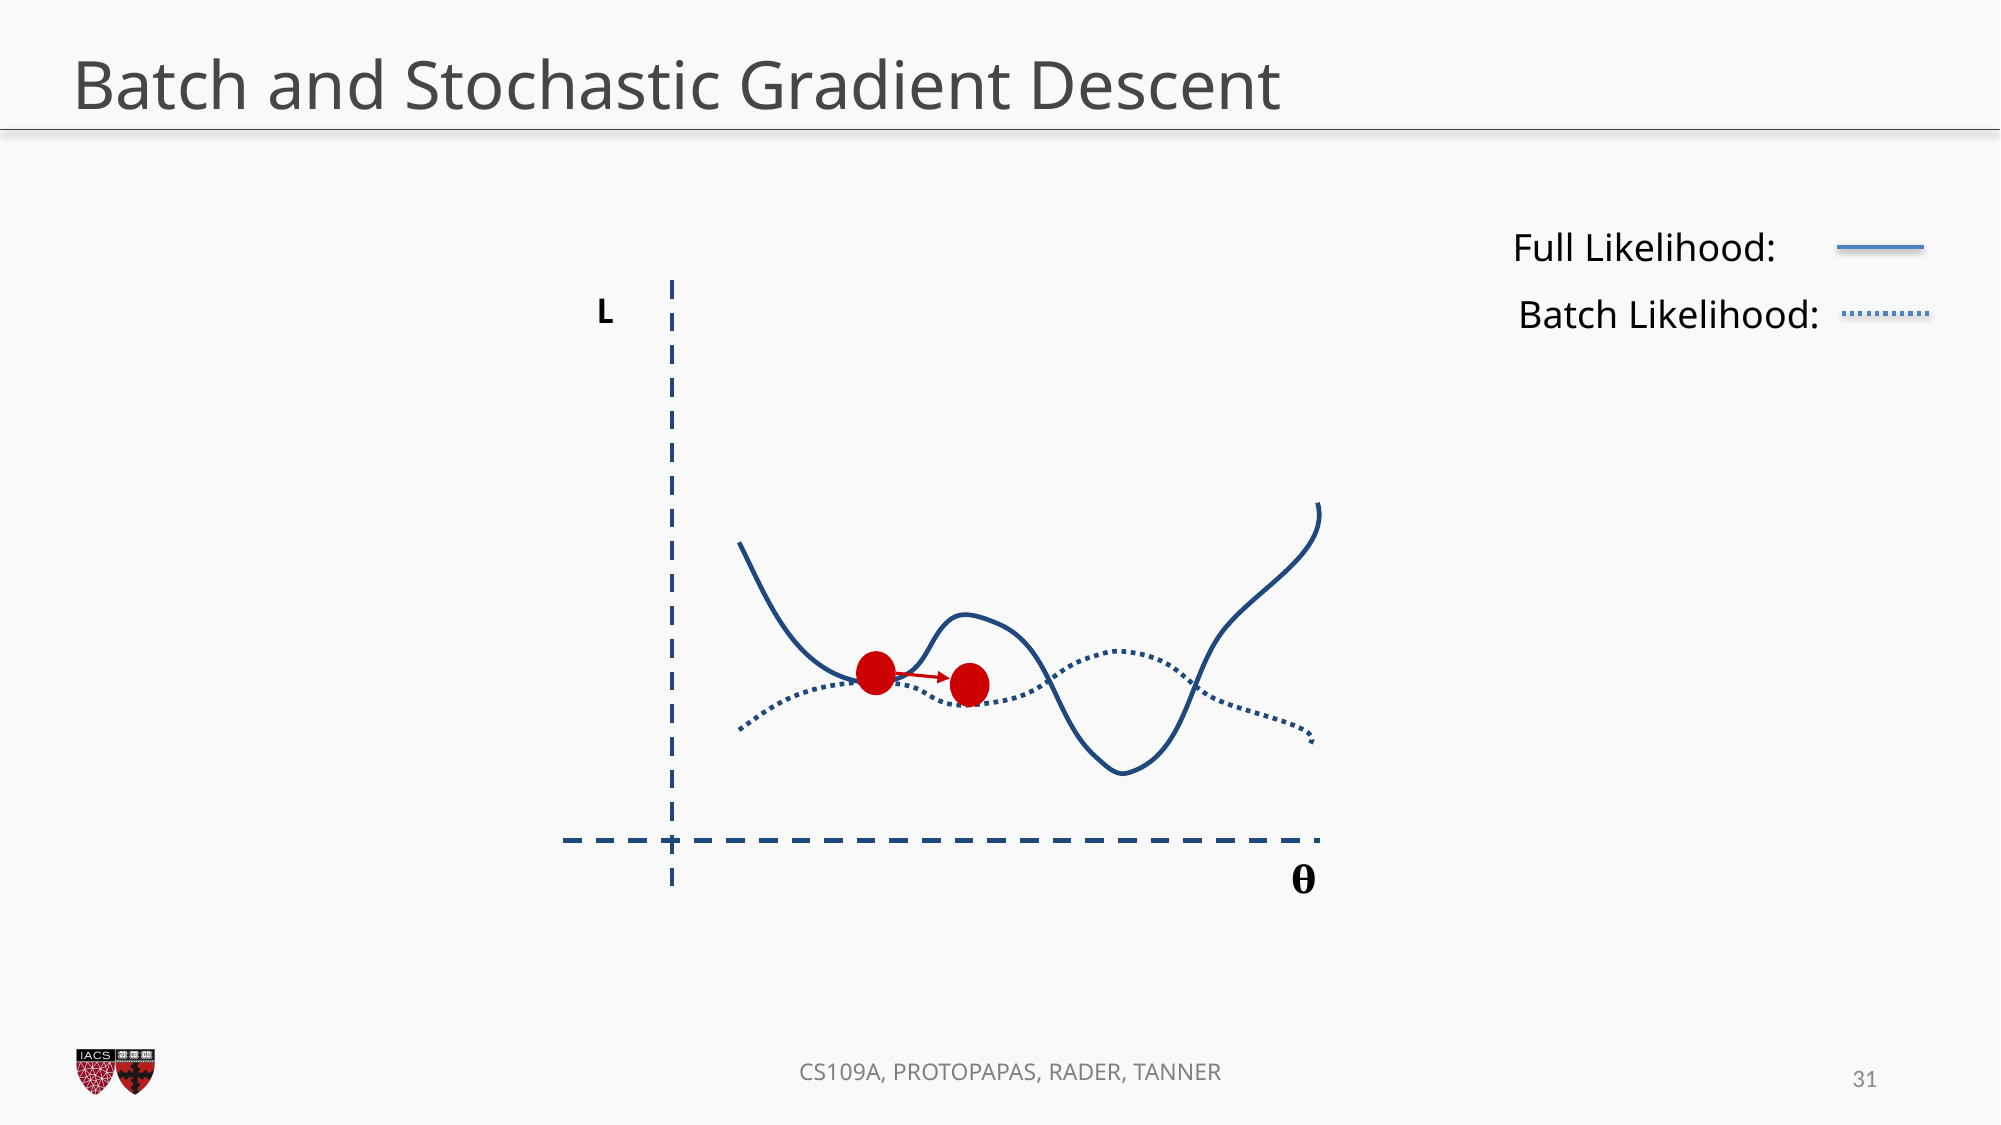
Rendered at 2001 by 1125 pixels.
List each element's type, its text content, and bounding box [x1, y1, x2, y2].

title Batch and Stochastic Gradient Descent [57, 35, 1943, 162]
picture [75, 1049, 155, 1095]
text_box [562, 270, 1365, 946]
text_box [1499, 216, 1930, 345]
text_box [895, 672, 951, 679]
